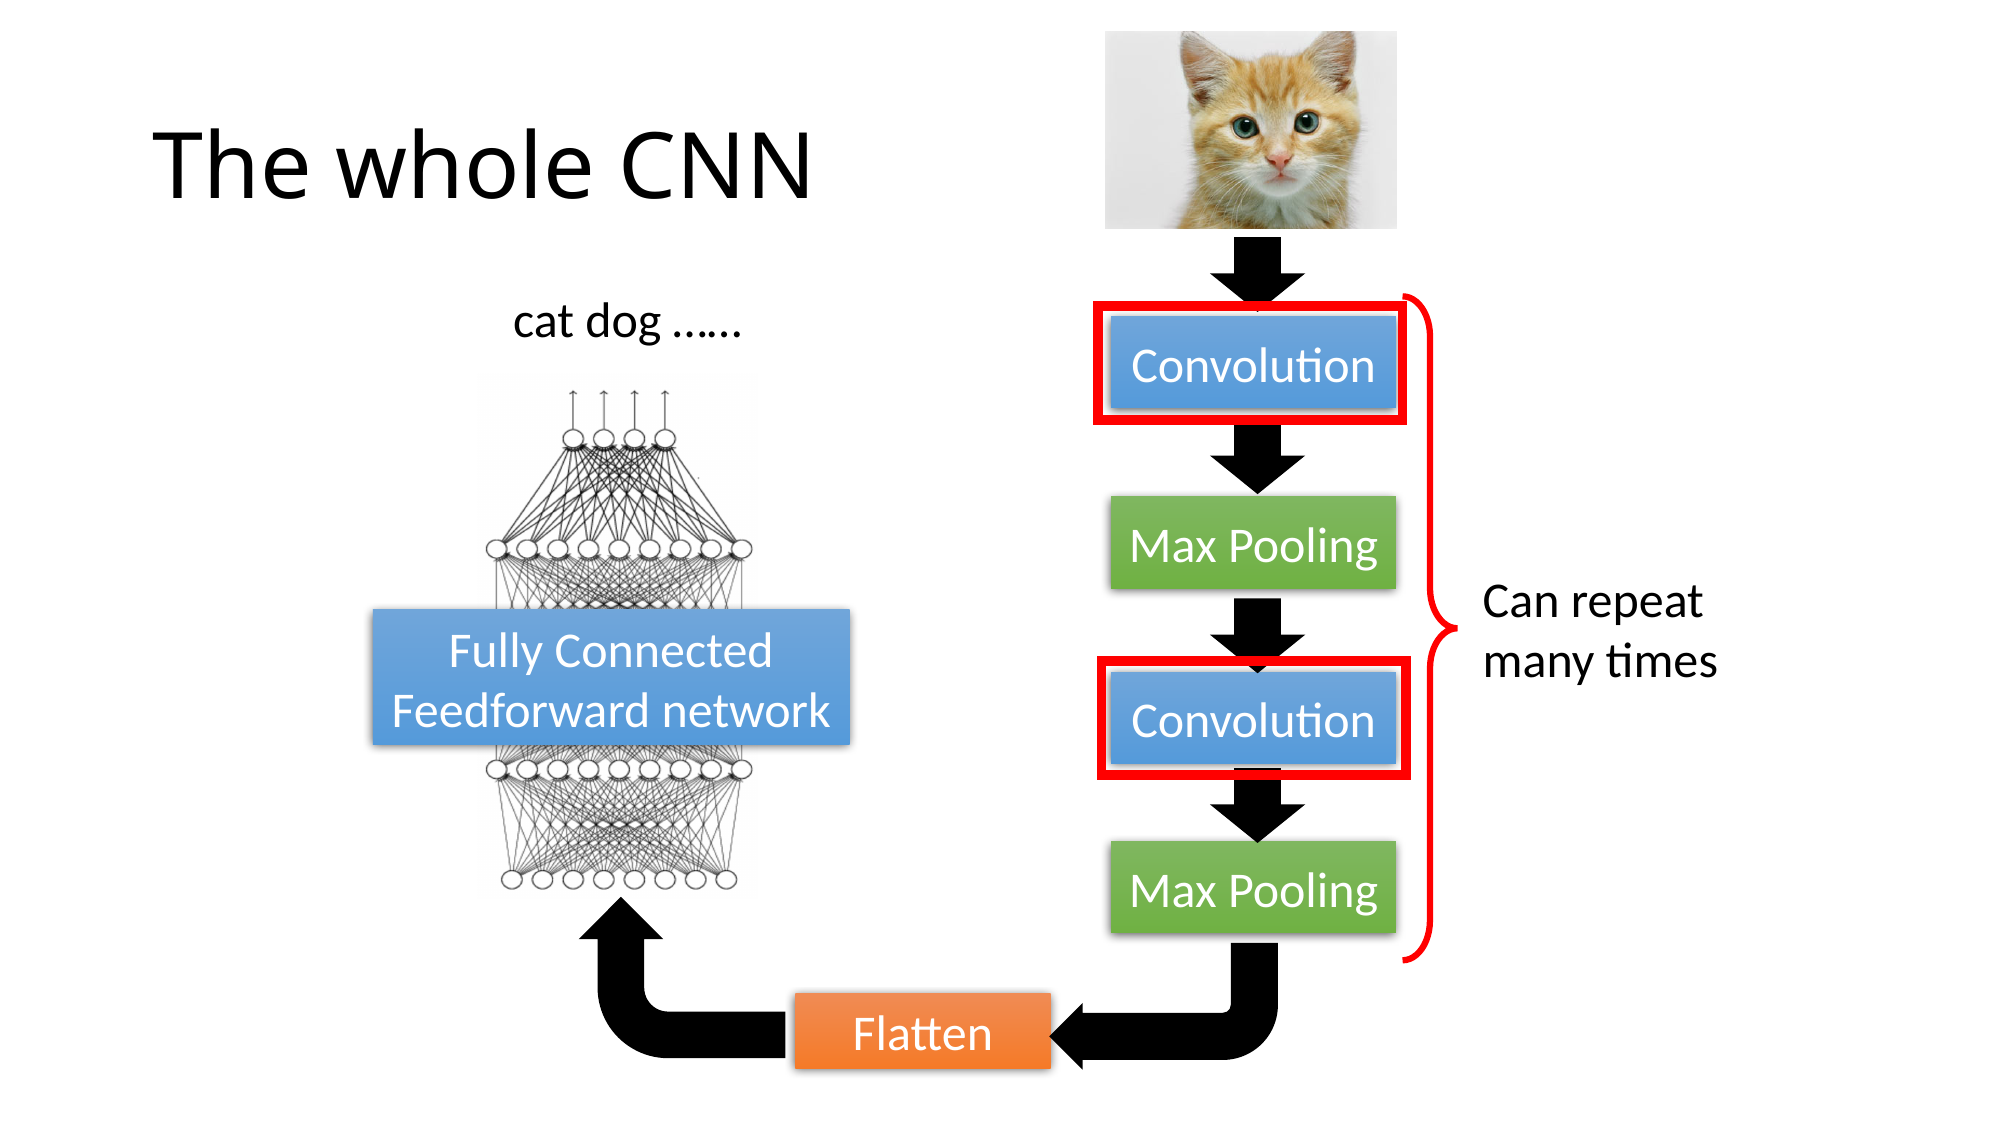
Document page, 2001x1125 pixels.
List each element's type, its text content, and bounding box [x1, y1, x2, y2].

text_box [1100, 660, 1407, 776]
text_box [1049, 942, 1278, 1070]
text_box [578, 899, 786, 1059]
text_box [1209, 776, 1306, 843]
text_box Can repeat many times [1467, 560, 1746, 695]
text_box [1209, 237, 1306, 305]
text_box Flatten [795, 993, 1051, 1069]
text_box [1209, 598, 1306, 660]
text_box [1402, 295, 1458, 961]
picture [1105, 31, 1397, 229]
text_box cat dog …… [459, 279, 796, 355]
title The whole CNN [137, 59, 1863, 278]
text_box [1097, 305, 1404, 421]
text_box Max Pooling [1111, 496, 1396, 589]
text_box [1209, 421, 1306, 495]
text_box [372, 373, 850, 899]
text_box Max Pooling [1111, 841, 1396, 933]
